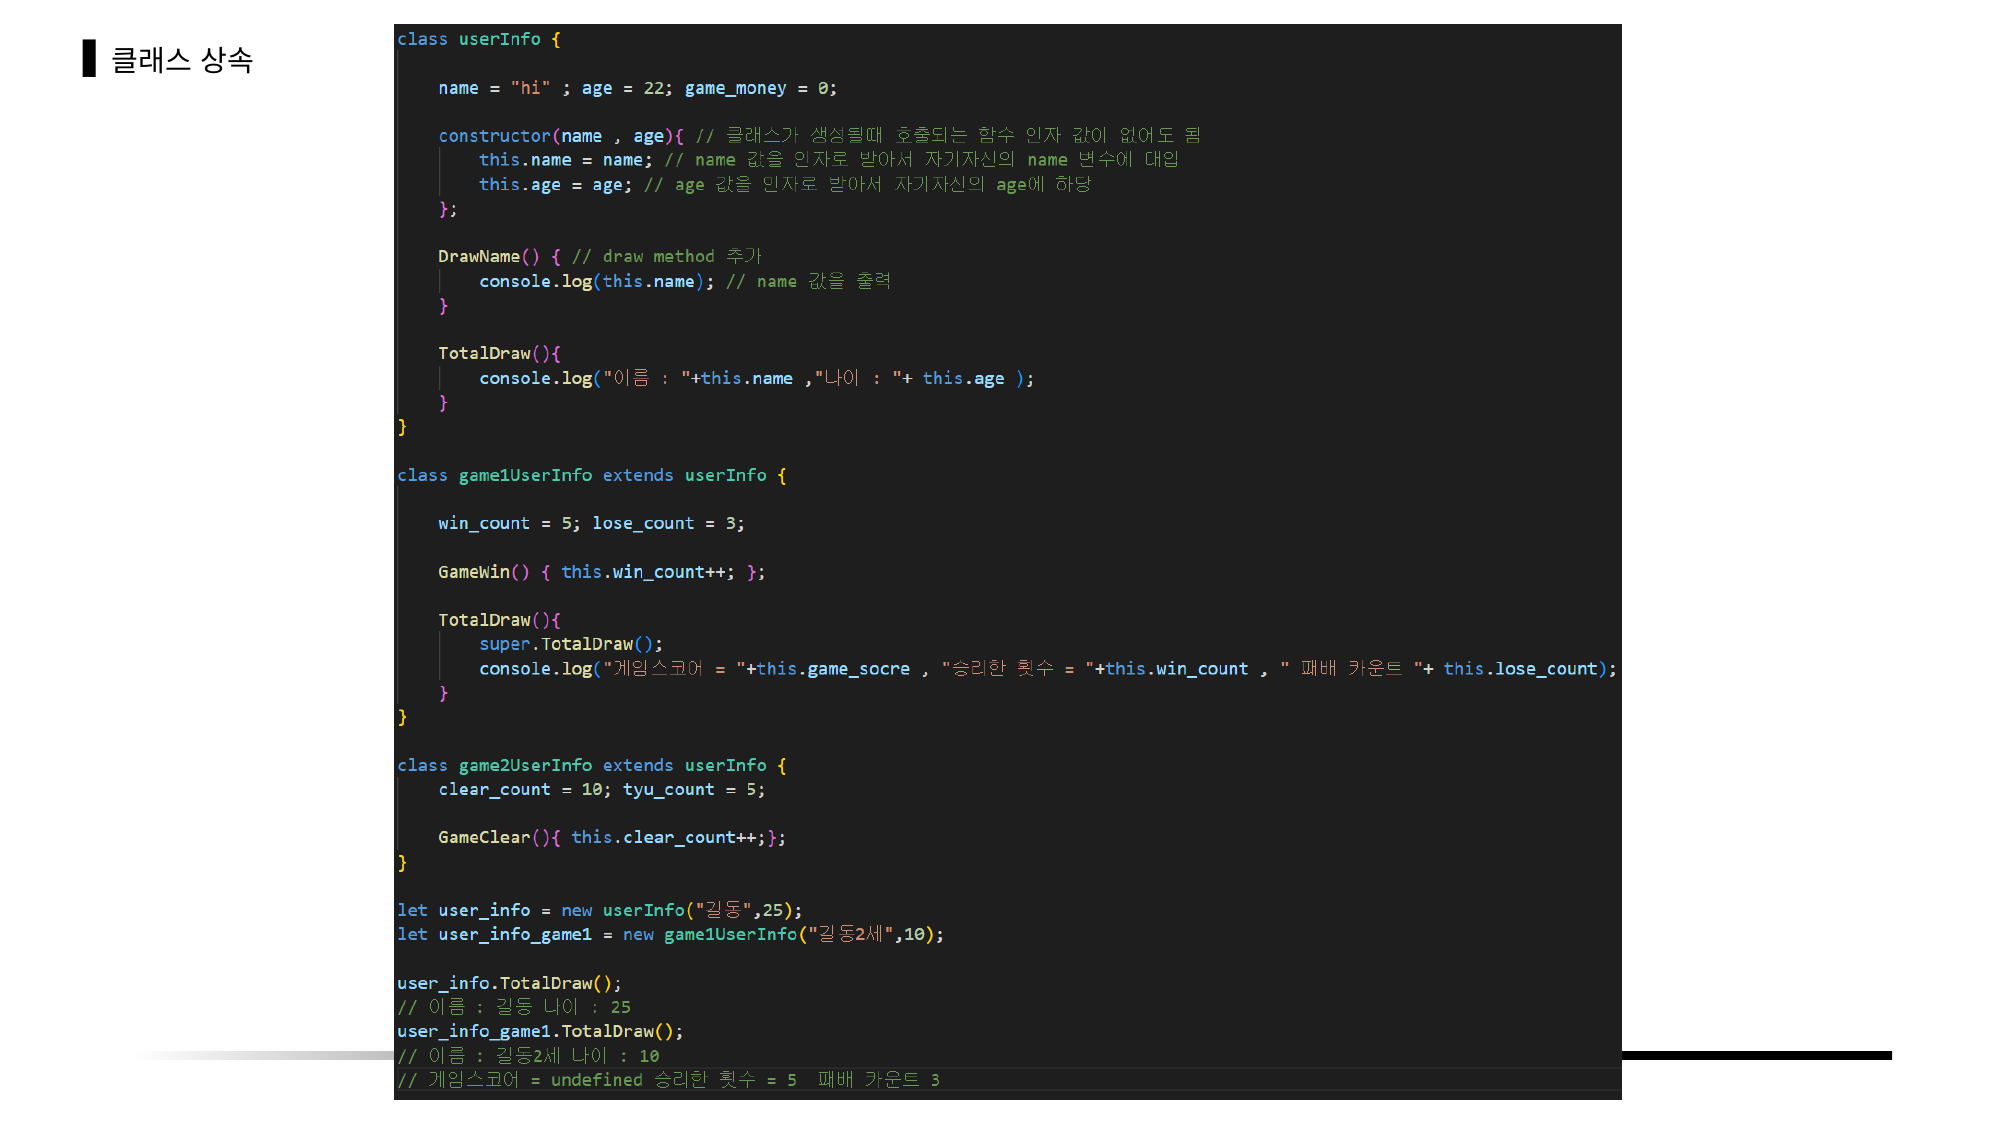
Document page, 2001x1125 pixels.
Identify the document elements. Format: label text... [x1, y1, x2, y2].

picture [83, 40, 96, 77]
text_box 클래스 상속 [96, 34, 388, 85]
picture [393, 24, 1622, 1101]
